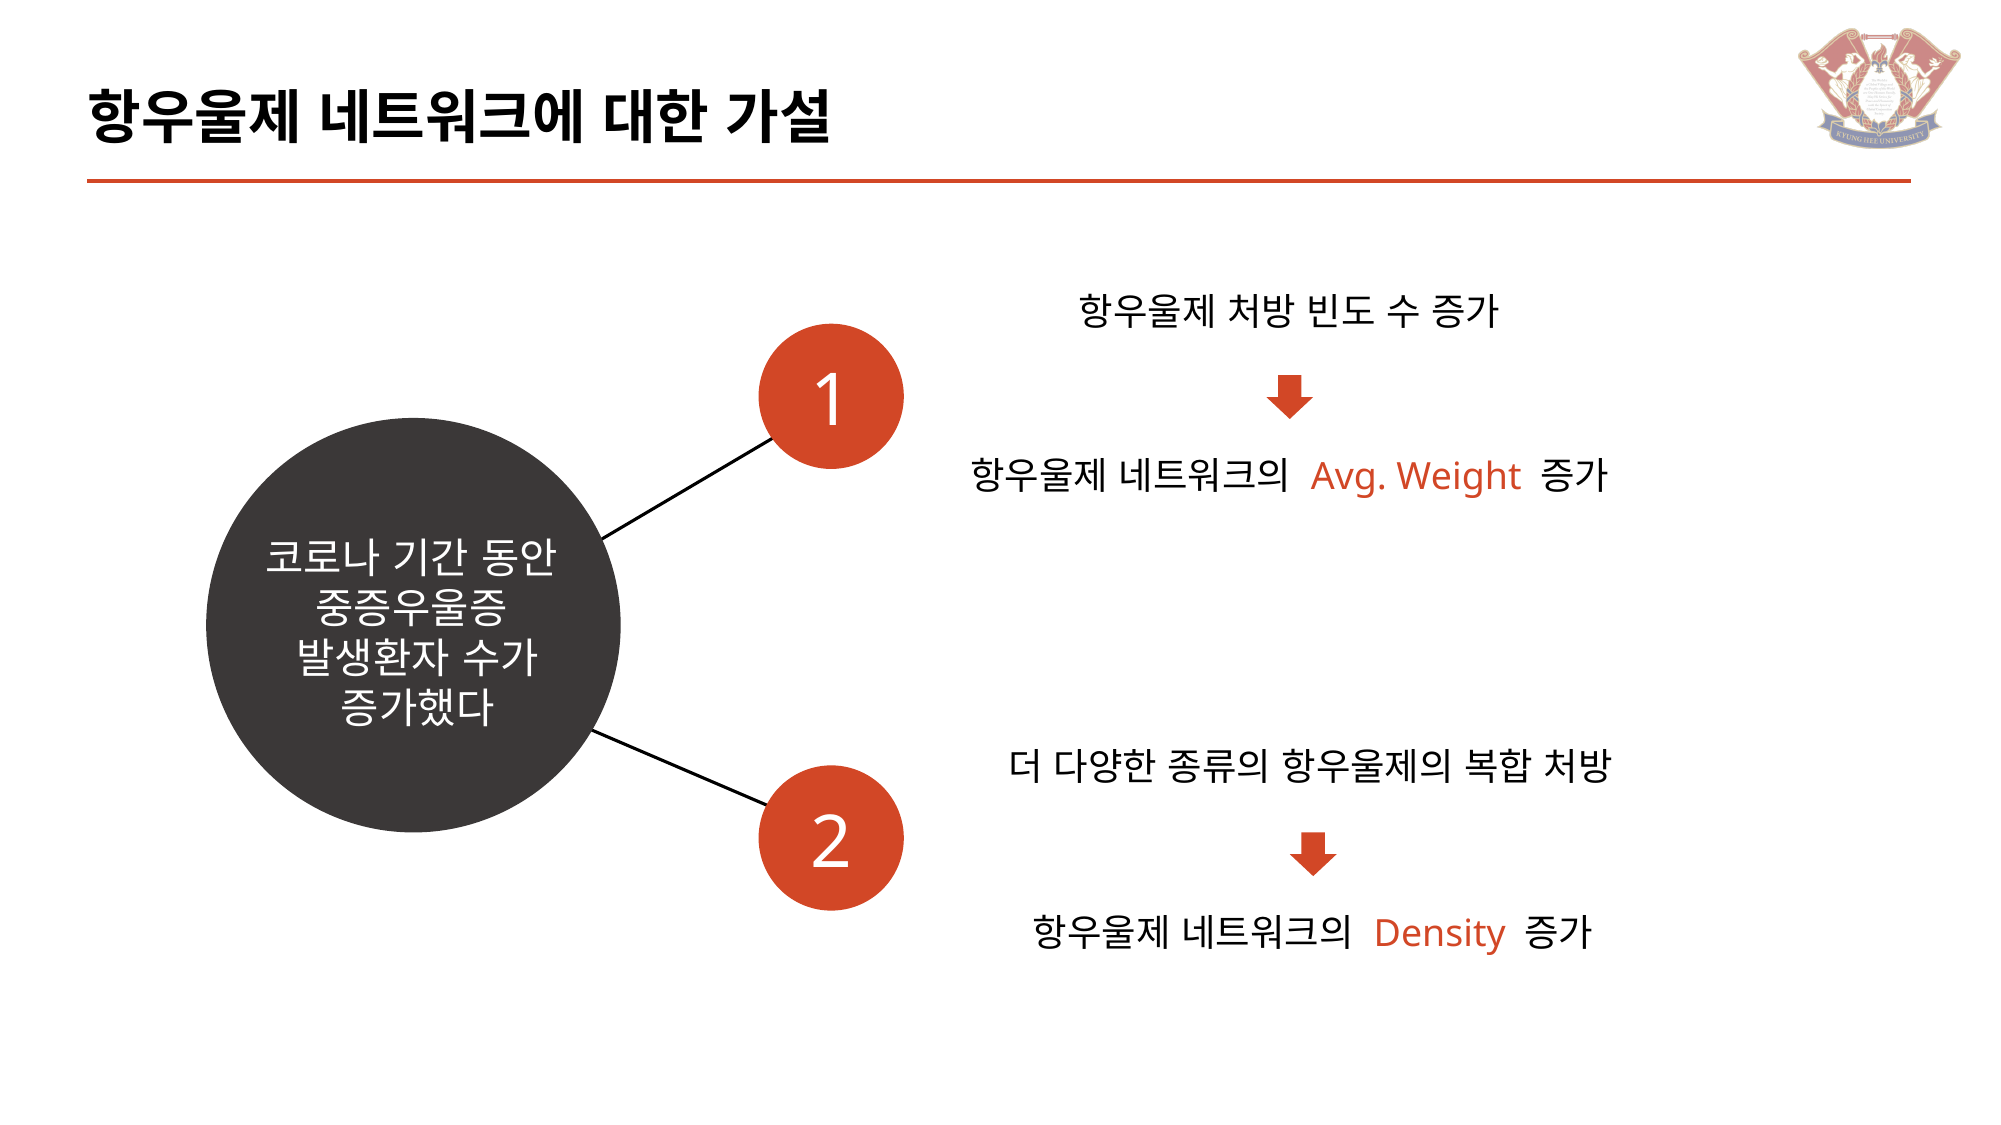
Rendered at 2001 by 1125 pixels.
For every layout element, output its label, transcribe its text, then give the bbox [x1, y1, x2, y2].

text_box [206, 417, 621, 833]
picture [1798, 28, 1961, 149]
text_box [400, 647, 844, 838]
text_box 2 [757, 765, 905, 912]
text_box [1289, 832, 1337, 877]
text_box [417, 396, 844, 647]
text_box 1 [757, 322, 905, 469]
text_box 항우울제 네트워크의 Avg. Weight 증가 [911, 444, 1669, 505]
text_box 더 다양한 종류의 항우울제의 복합 처방 [956, 735, 1666, 795]
text_box 항우울제 네트워크의 Density 증가 [934, 902, 1692, 962]
text_box 항우울제 처방 빈도 수 증가 [956, 281, 1624, 341]
title 항우울제 네트워크에 대한 가설 [72, 67, 1574, 173]
text_box [1266, 375, 1314, 419]
